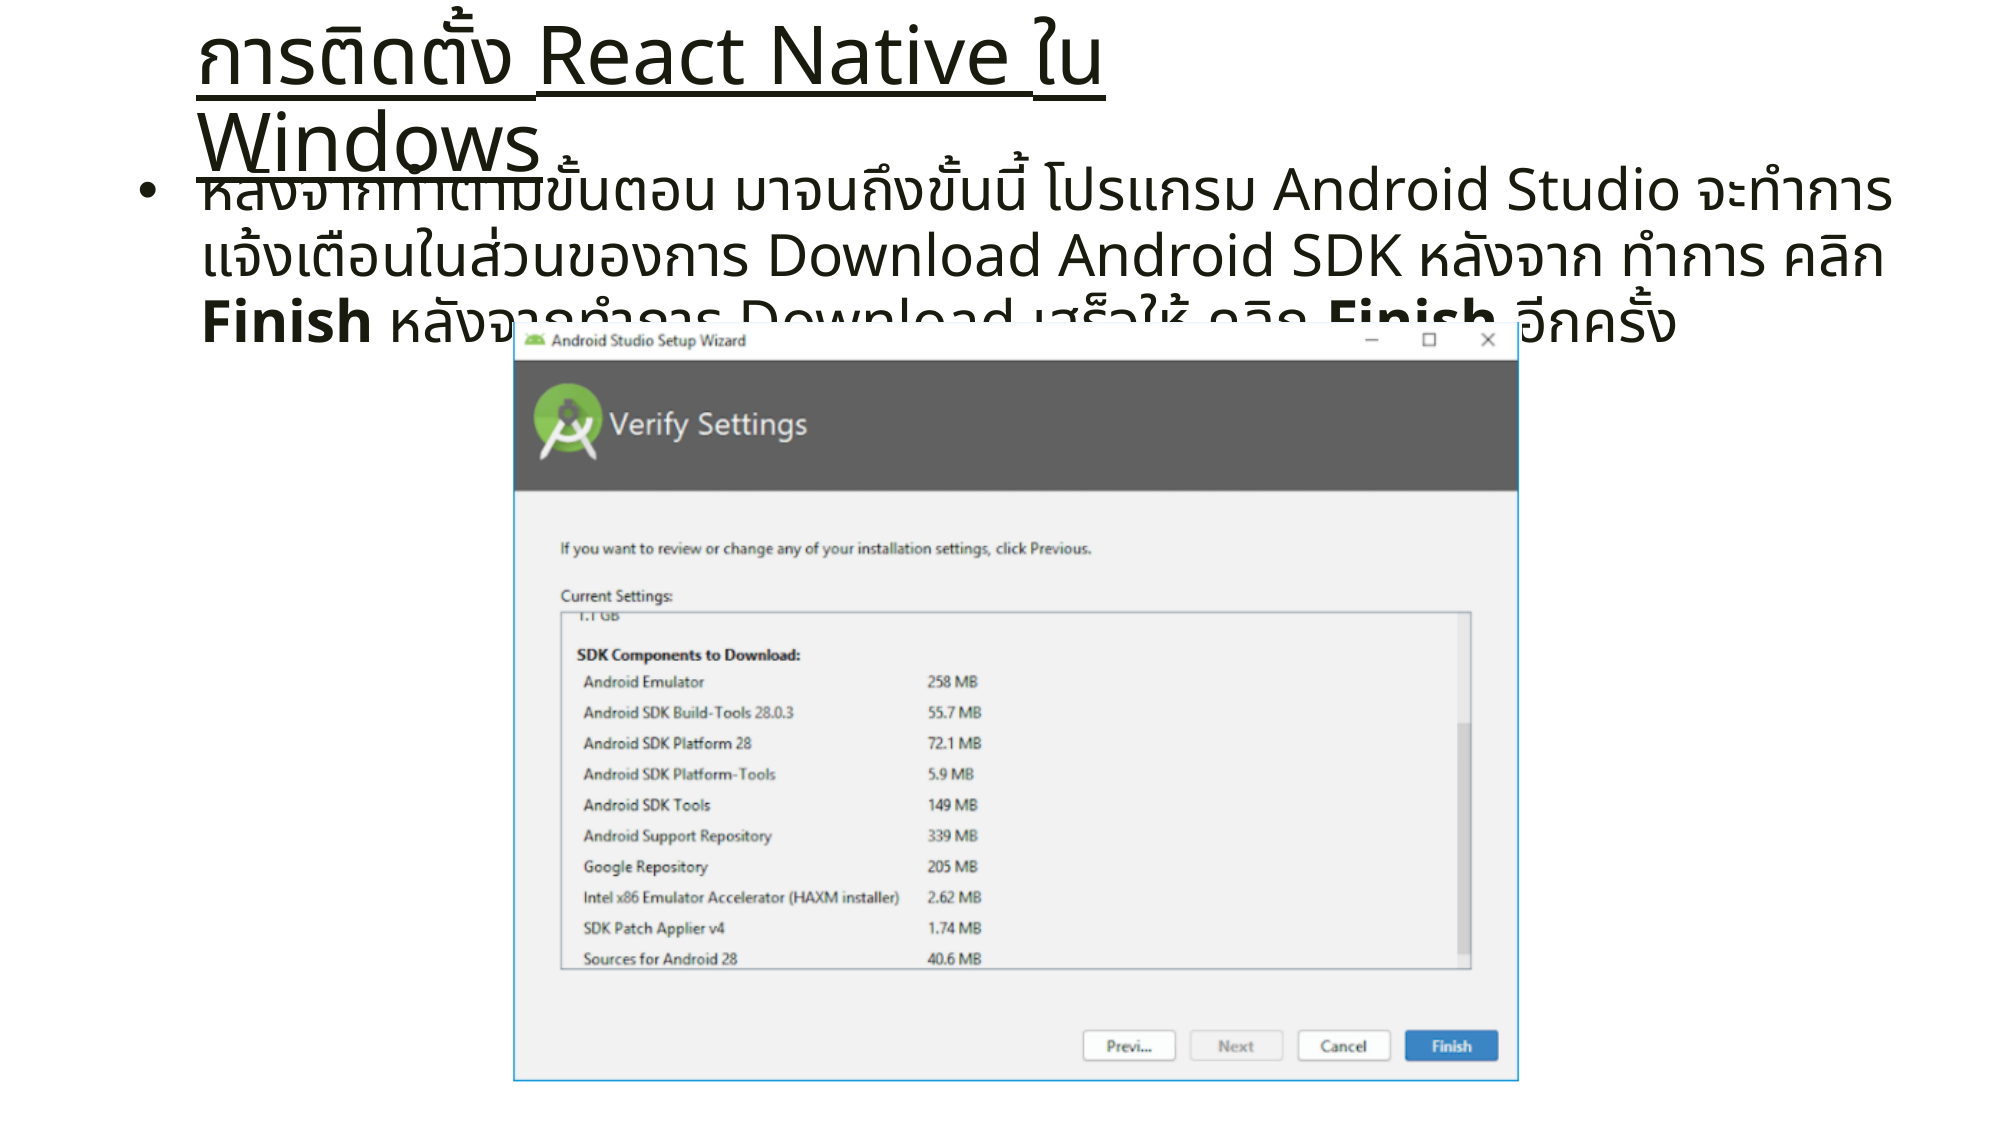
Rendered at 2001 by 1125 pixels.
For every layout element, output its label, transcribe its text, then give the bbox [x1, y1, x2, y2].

title การติดตั้ง React Native ใน Windows [188, 6, 1120, 112]
list หลังจากทำตามขั้นตอน มาจนถึงขั้นนี้ โปรแกรม Android Studio จะทำการ แจ้งเตือนในส่วนของการ Download Android SDK หลังจาก ทำการ คลิก Finish หลังจากทำการ Download เสร็จให้ คลิก Finish อีกครั้ง [129, 150, 1904, 1081]
picture [511, 322, 1522, 1083]
